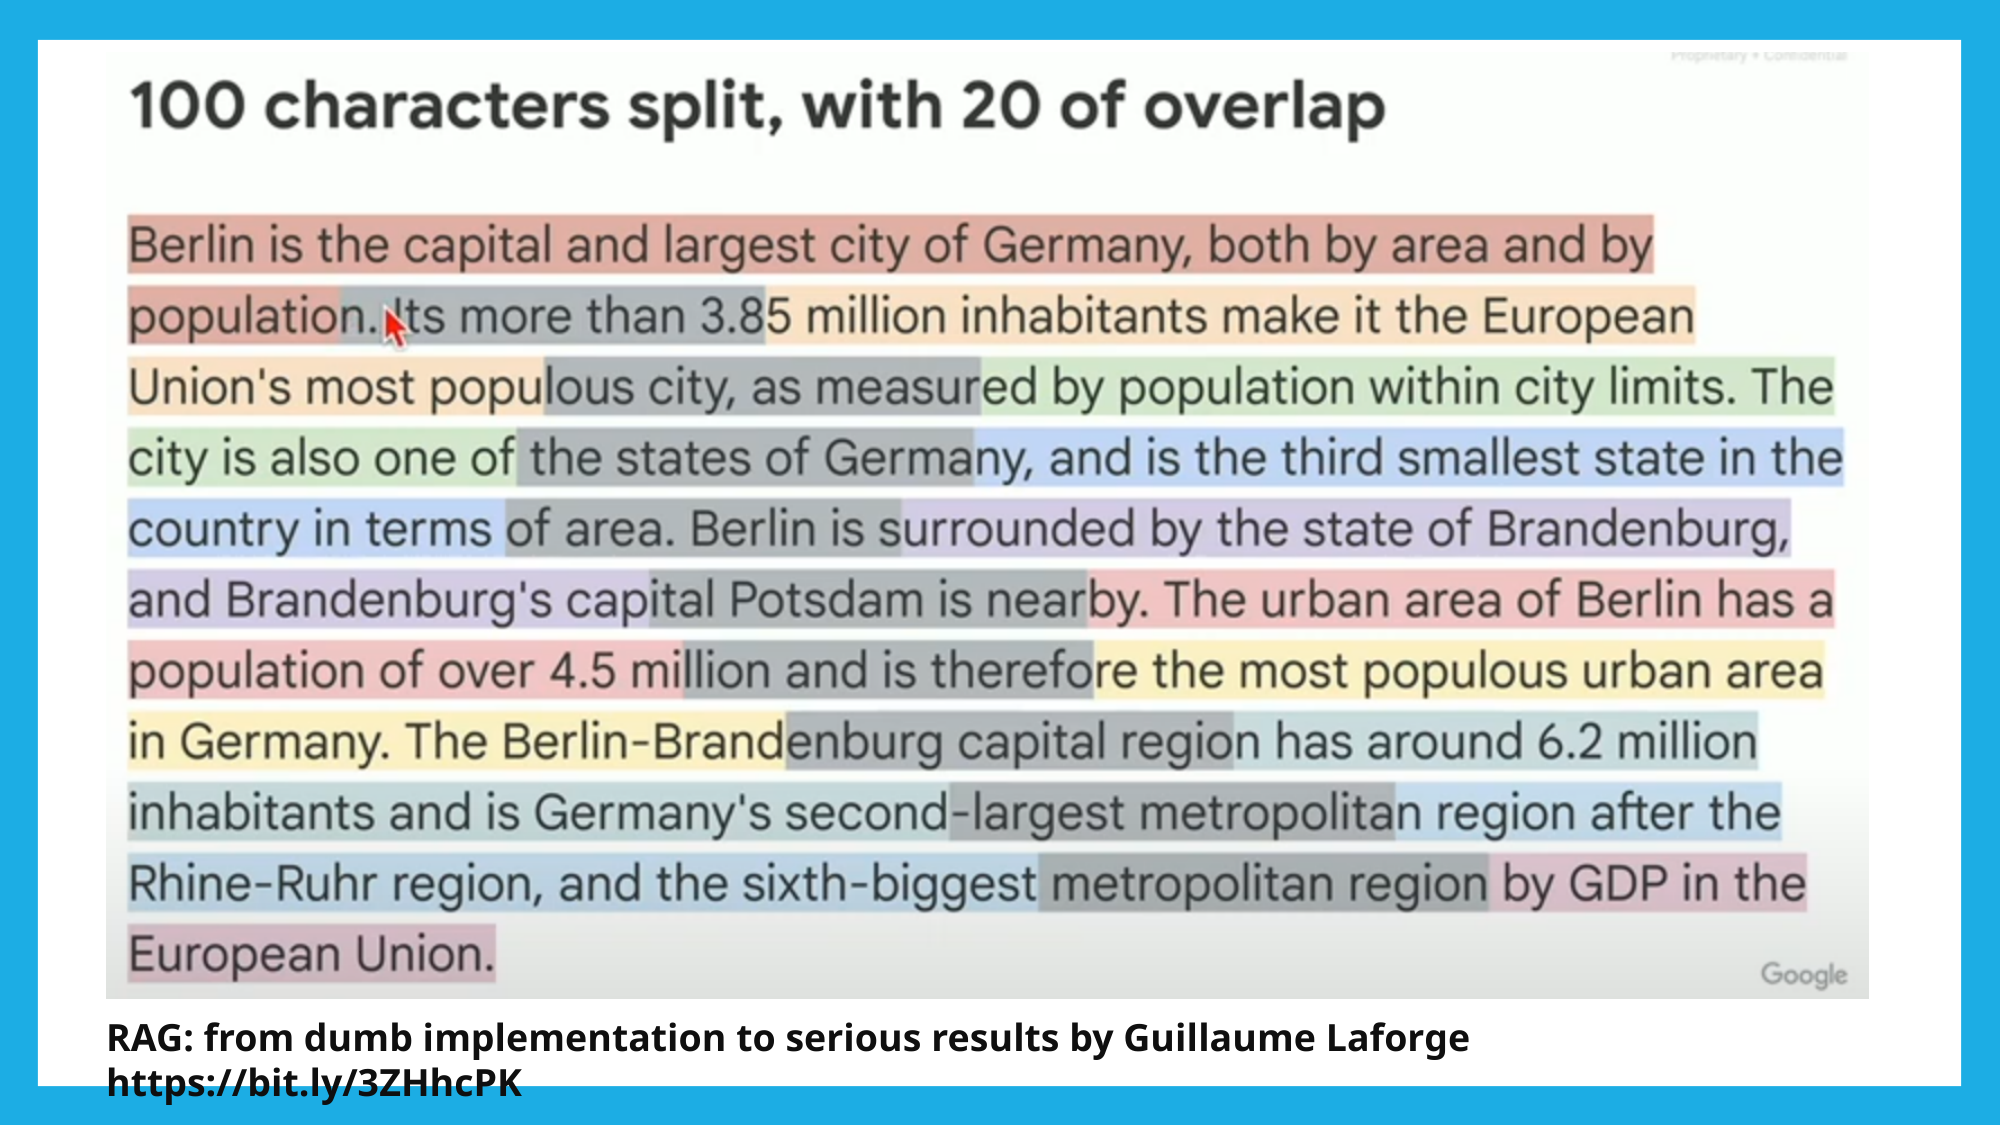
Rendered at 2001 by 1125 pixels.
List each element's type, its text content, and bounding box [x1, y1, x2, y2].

picture [106, 51, 1870, 999]
text_box RAG: from dumb implementation to serious results by Guillaume Laforge https://bit.ly/3ZHhcPK [91, 1006, 1947, 1125]
